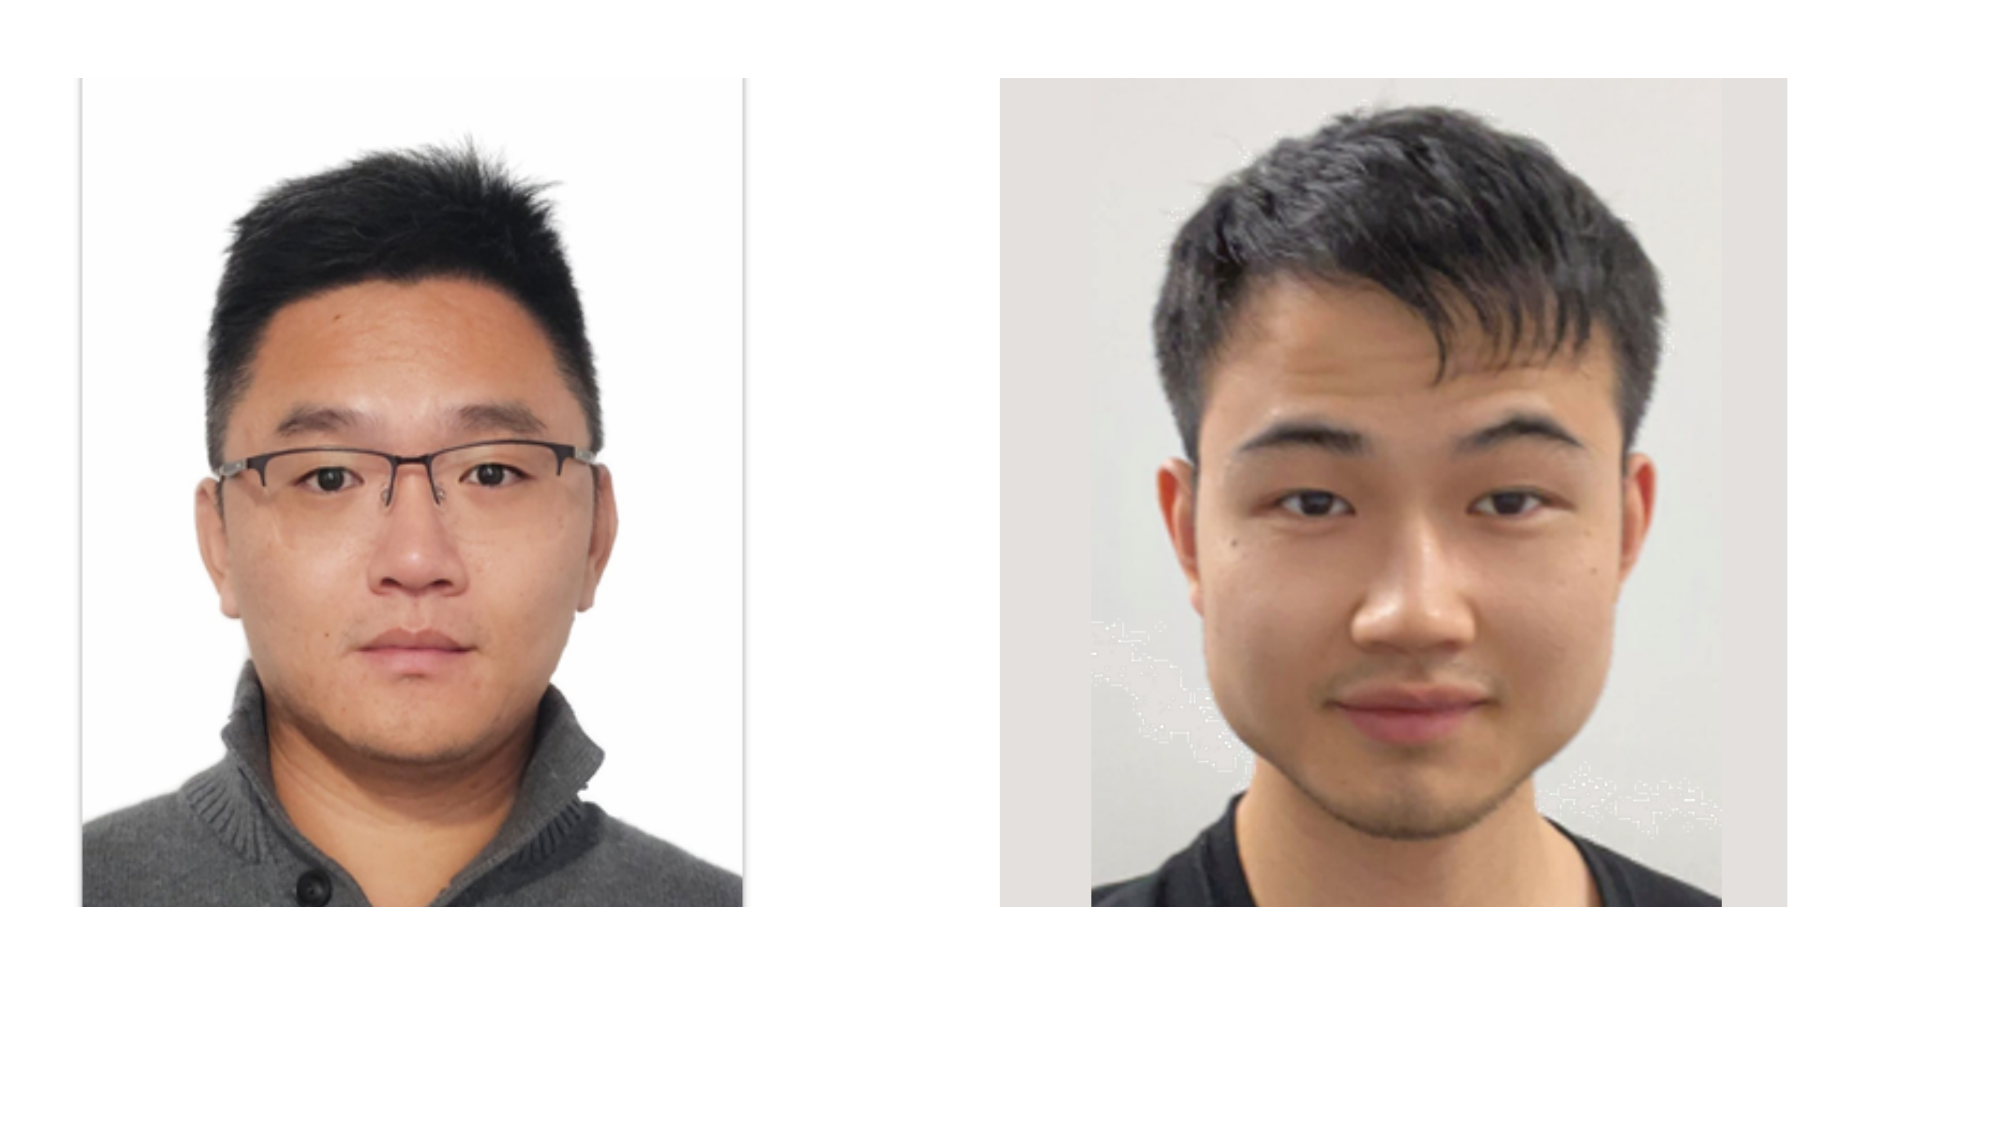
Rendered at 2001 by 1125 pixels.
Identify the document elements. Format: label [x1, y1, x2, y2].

picture [0, 77, 788, 907]
picture [999, 77, 1788, 907]
